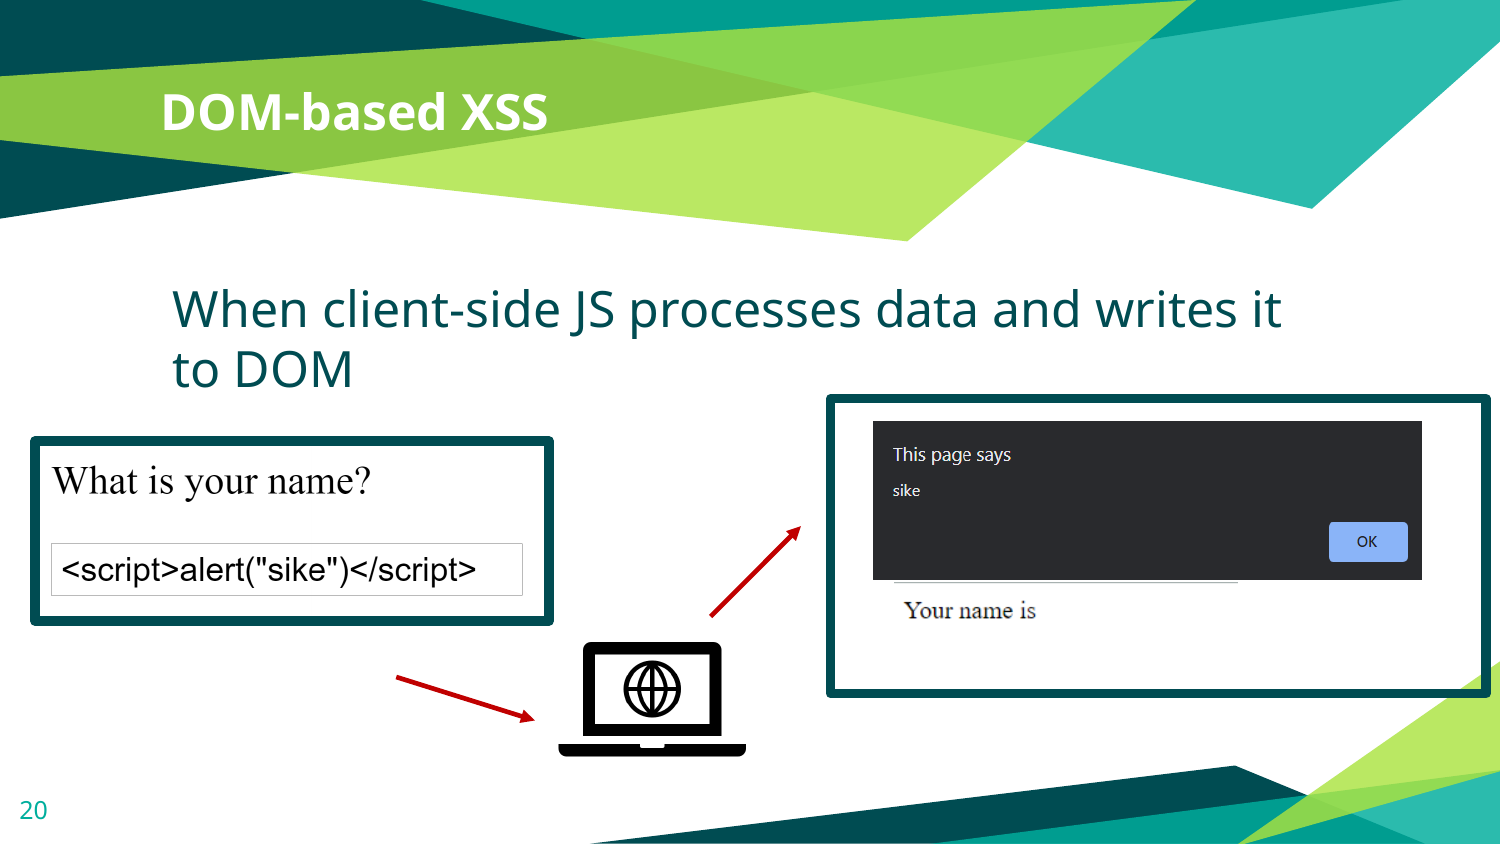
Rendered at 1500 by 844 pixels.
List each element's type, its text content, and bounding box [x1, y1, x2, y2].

title DOM-based XSS [145, 65, 1355, 206]
slide_number 20 [4, 779, 95, 844]
picture [893, 582, 1239, 660]
picture [554, 600, 751, 797]
picture [39, 445, 545, 617]
list When client-side JS processes data and writes it to DOM [145, 262, 1355, 808]
picture [873, 421, 1423, 581]
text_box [710, 525, 802, 617]
text_box [829, 397, 1488, 696]
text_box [396, 676, 536, 721]
